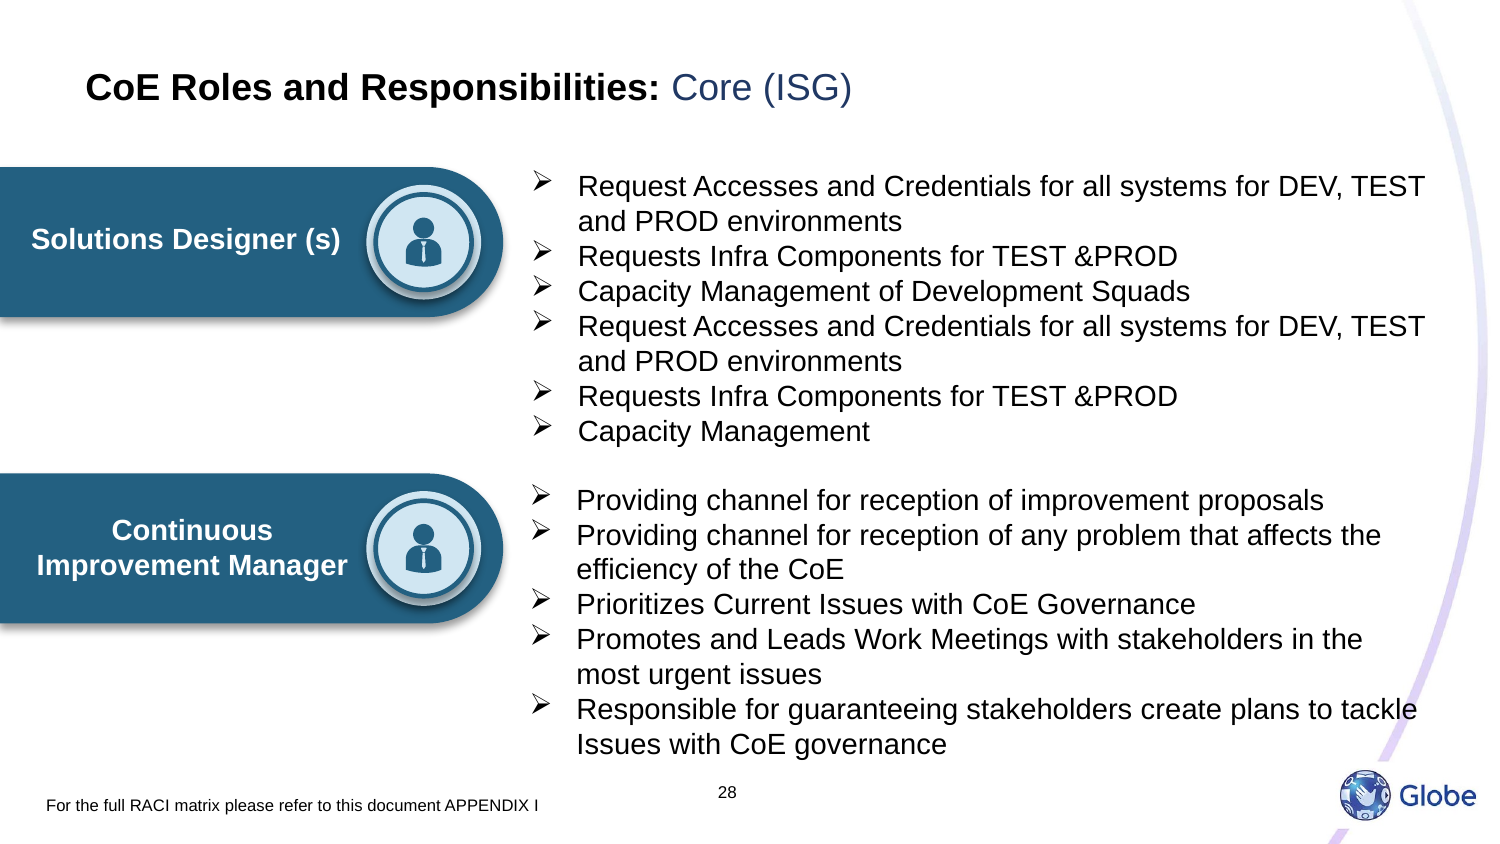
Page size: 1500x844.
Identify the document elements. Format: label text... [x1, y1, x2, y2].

title CoE Roles and Responsibilities: Core (ISG) [70, 48, 1425, 124]
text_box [0, 473, 504, 624]
picture [0, 0, 1500, 844]
text_box Request Accesses and Credentials for all systems for DEV, TEST and PROD environments Requests Infra Components for TEST &PROD Capacity Management of Development Squads Request Accesses and Credentials for all systems for DEV, TEST and PROD environments Requests Infra Components for TEST &PROD Capacity Management [516, 159, 1450, 455]
text_box For the full RACI matrix please refer to this document APPENDIX I [31, 787, 613, 822]
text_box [0, 166, 504, 318]
text_box Providing channel for reception of improvement proposals Providing channel for reception of any problem that affects the efficiency of the CoE Prioritizes Current Issues with CoE Governance Promotes and Leads Work Meetings with stakeholders in the most urgent issues Responsible for guaranteeing stakeholders create plans to tackle Issues with CoE governance [514, 473, 1449, 768]
